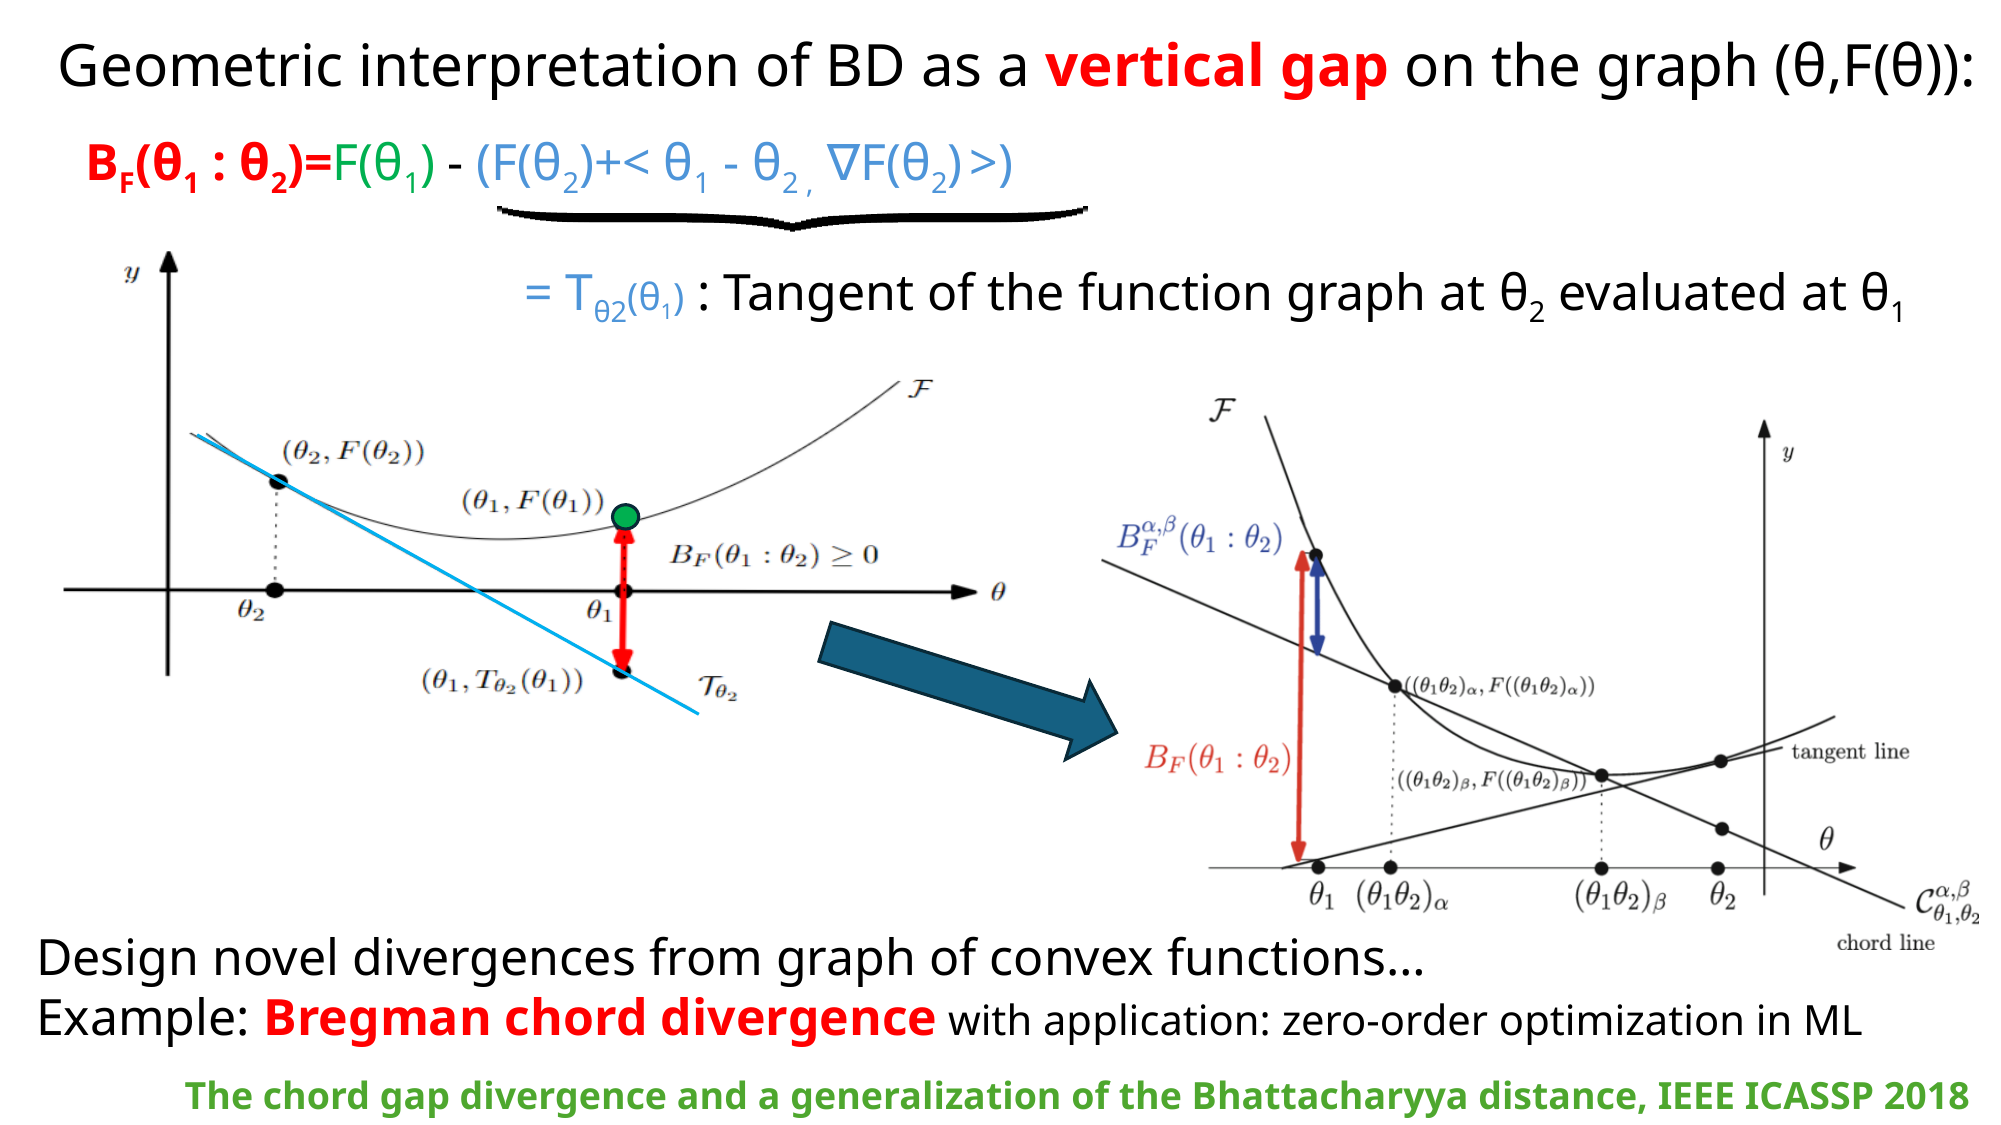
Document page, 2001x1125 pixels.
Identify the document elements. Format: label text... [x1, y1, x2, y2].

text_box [70, 117, 1300, 258]
picture [1101, 398, 1980, 950]
text_box The chord gap divergence and a generalization of the Bhattacharyya distance, IEEE ICASSP 2018 [169, 1064, 2000, 1125]
text_box Geometric interpretation of BD as a vertical gap on the graph (θ,F(θ)): [43, 20, 2000, 166]
text_box Design novel divergences from graph of convex functions… Example: Bregman chord divergence with application: zero-order optimization in ML [21, 917, 1928, 1113]
text_box [1050, 677, 1101, 763]
text_box = Tθ2(θ1) : Tangent of the function graph at θ2 evaluated at θ1 [1082, 252, 1954, 396]
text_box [0, 242, 1082, 735]
